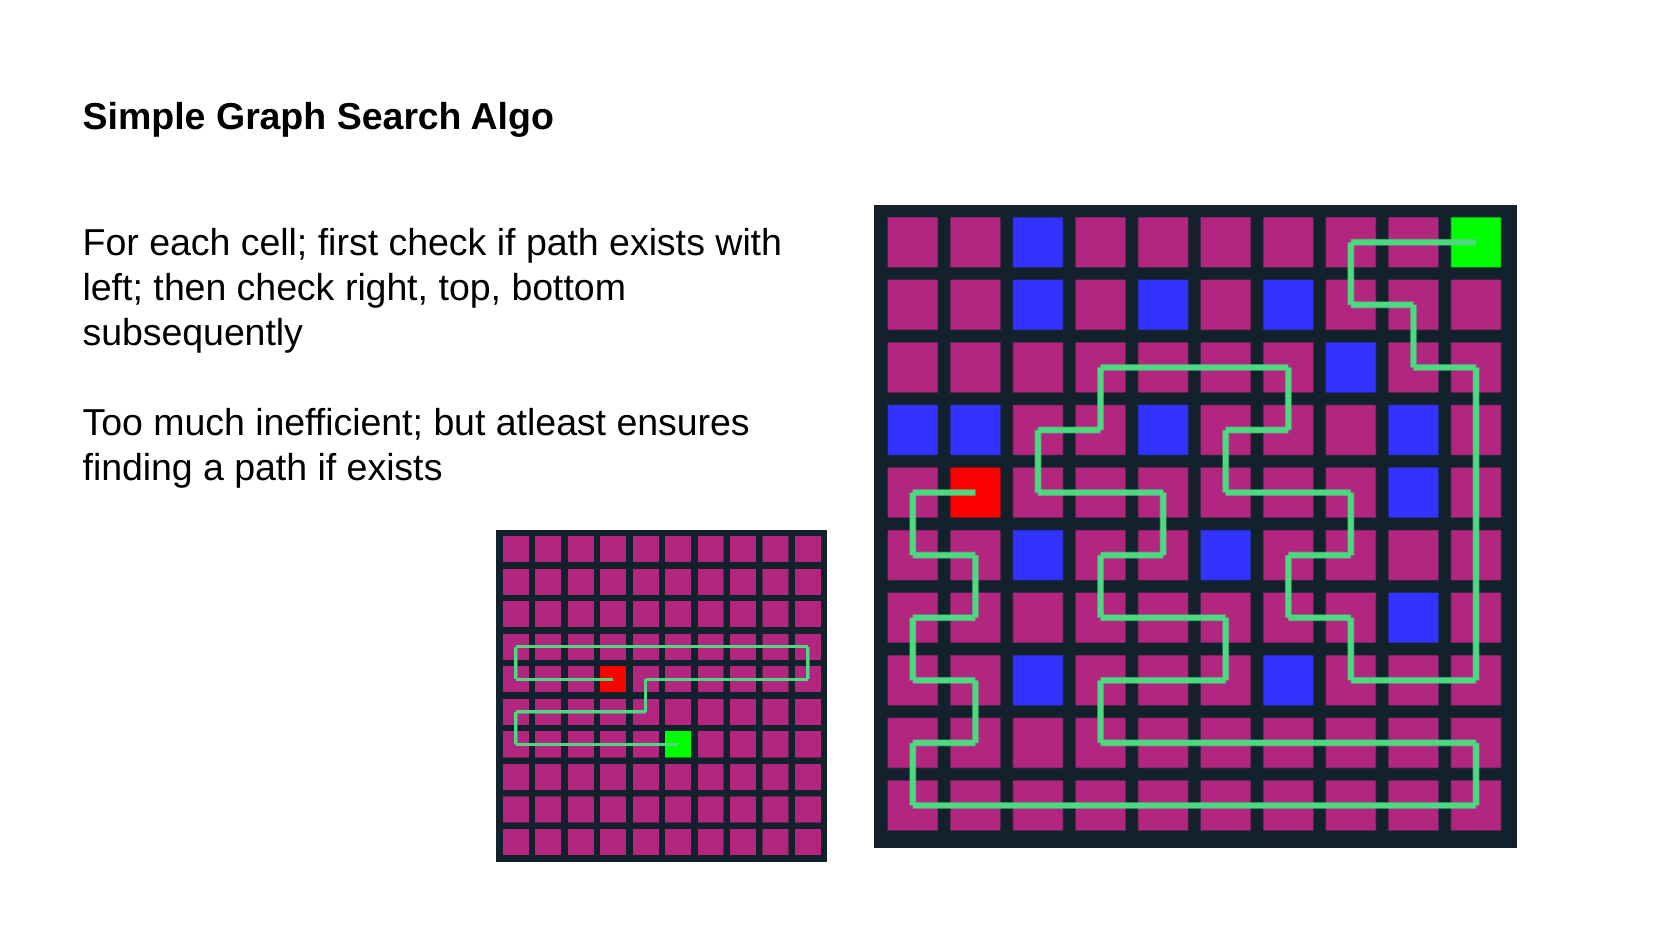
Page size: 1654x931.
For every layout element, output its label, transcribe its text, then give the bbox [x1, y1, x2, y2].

picture [873, 204, 1517, 848]
picture [495, 530, 827, 862]
list For each cell; first check if path exists with left; then check right, top, bottom subsequently Too much inefficient; but atleast ensures finding a path if exists [82, 217, 851, 757]
title Simple Graph Search Algo [82, 37, 1571, 193]
